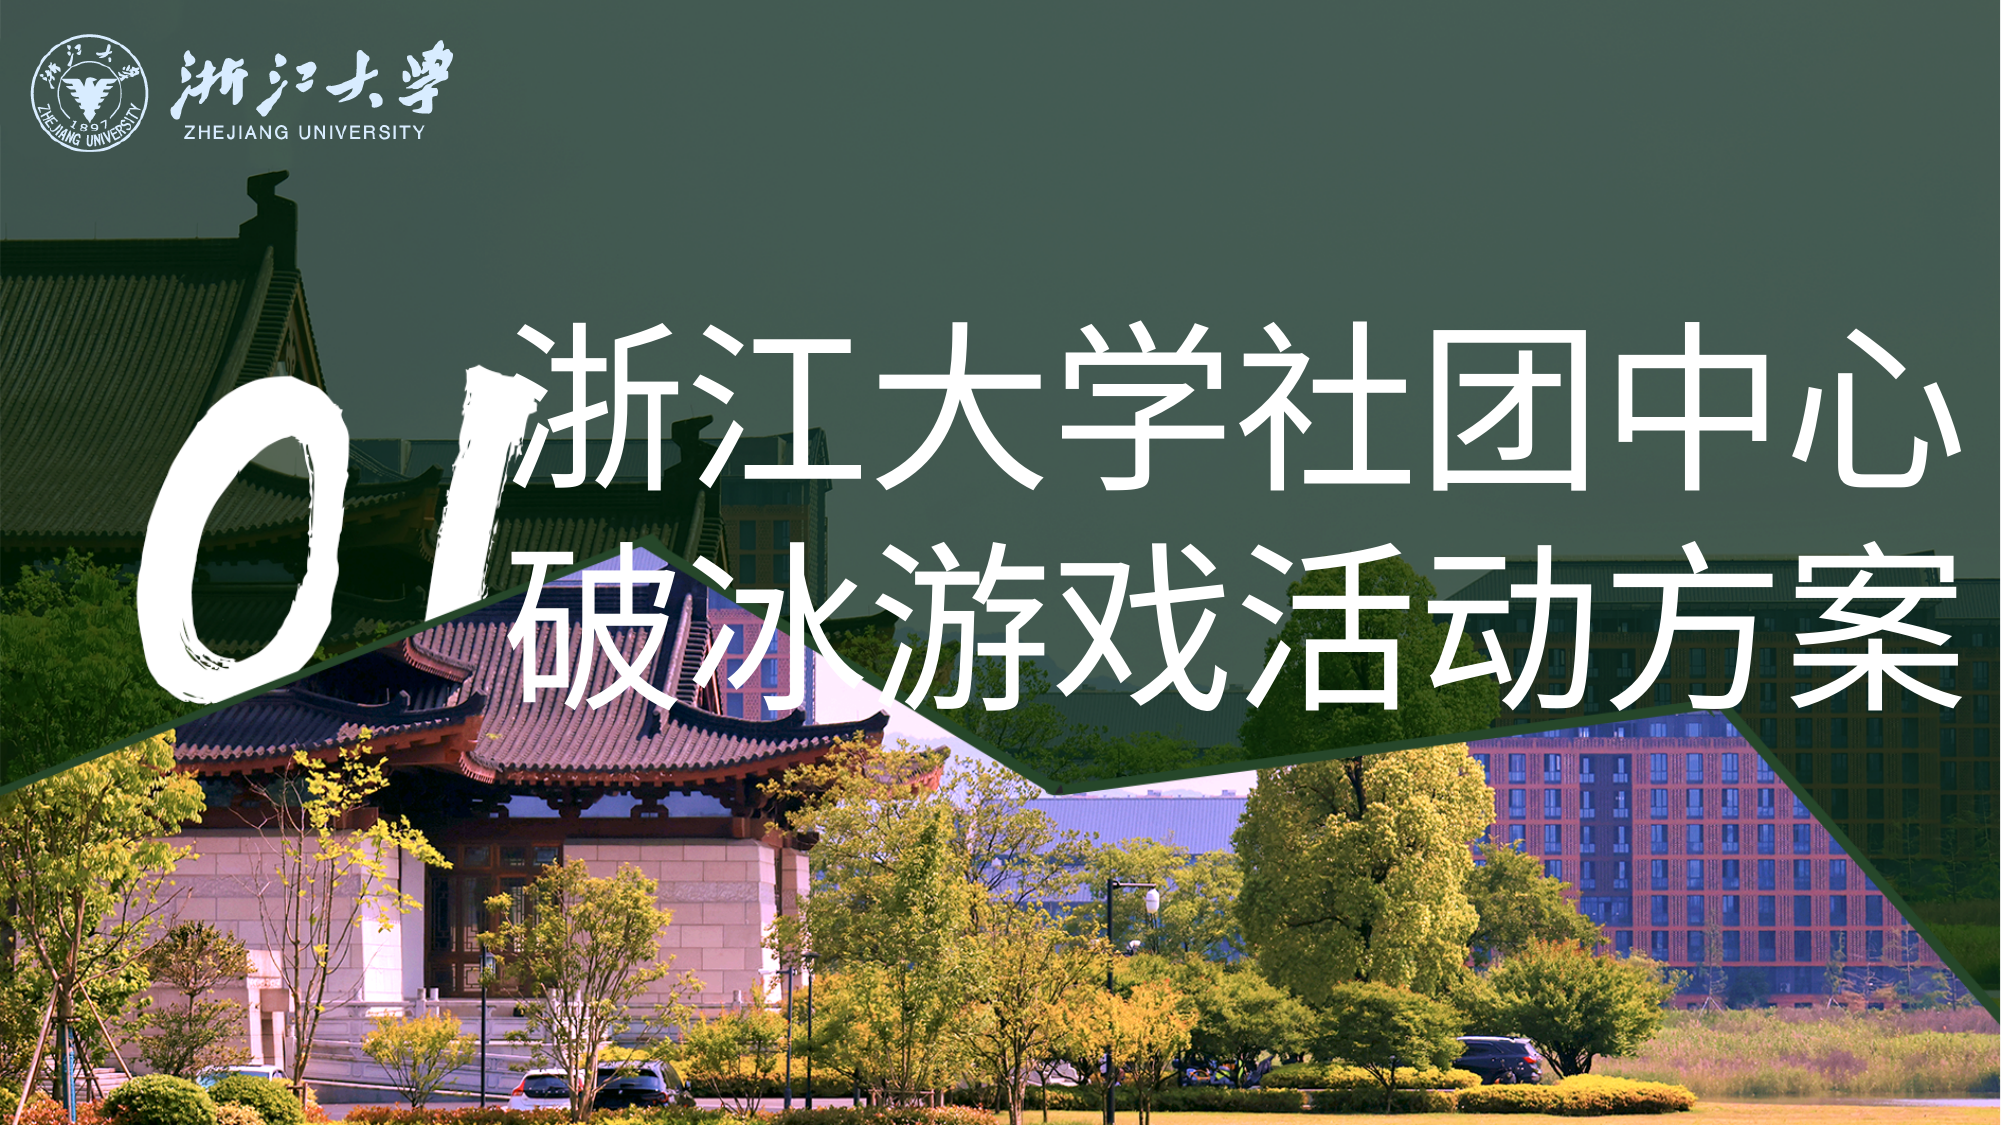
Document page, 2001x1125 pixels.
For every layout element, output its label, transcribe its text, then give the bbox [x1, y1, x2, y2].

text_box 浙江大学社团中心破冰游戏活动方案 [487, 285, 2000, 1078]
picture [0, 0, 2001, 1125]
